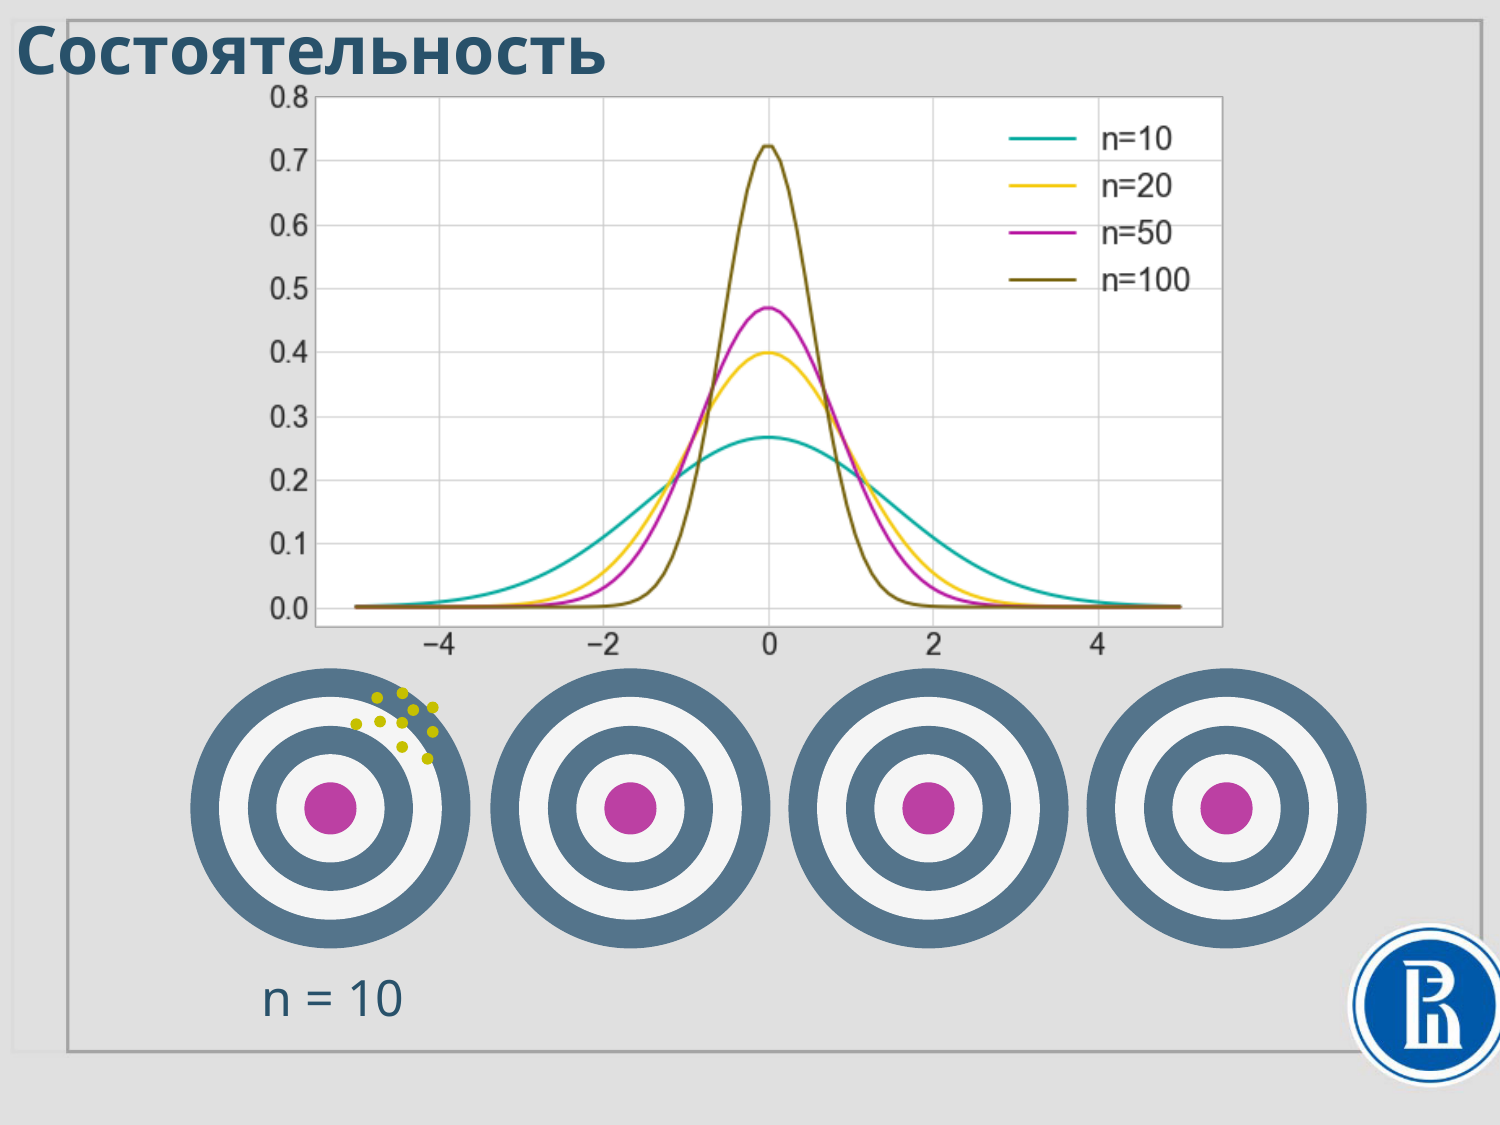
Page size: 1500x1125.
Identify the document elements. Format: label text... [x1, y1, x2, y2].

text_box n = 10 [247, 958, 434, 1034]
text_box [1086, 668, 1367, 949]
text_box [788, 681, 1069, 949]
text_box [350, 687, 439, 765]
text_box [190, 668, 471, 949]
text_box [490, 681, 771, 949]
picture [0, 74, 1500, 1125]
text_box Состоятельность [0, 0, 1500, 96]
